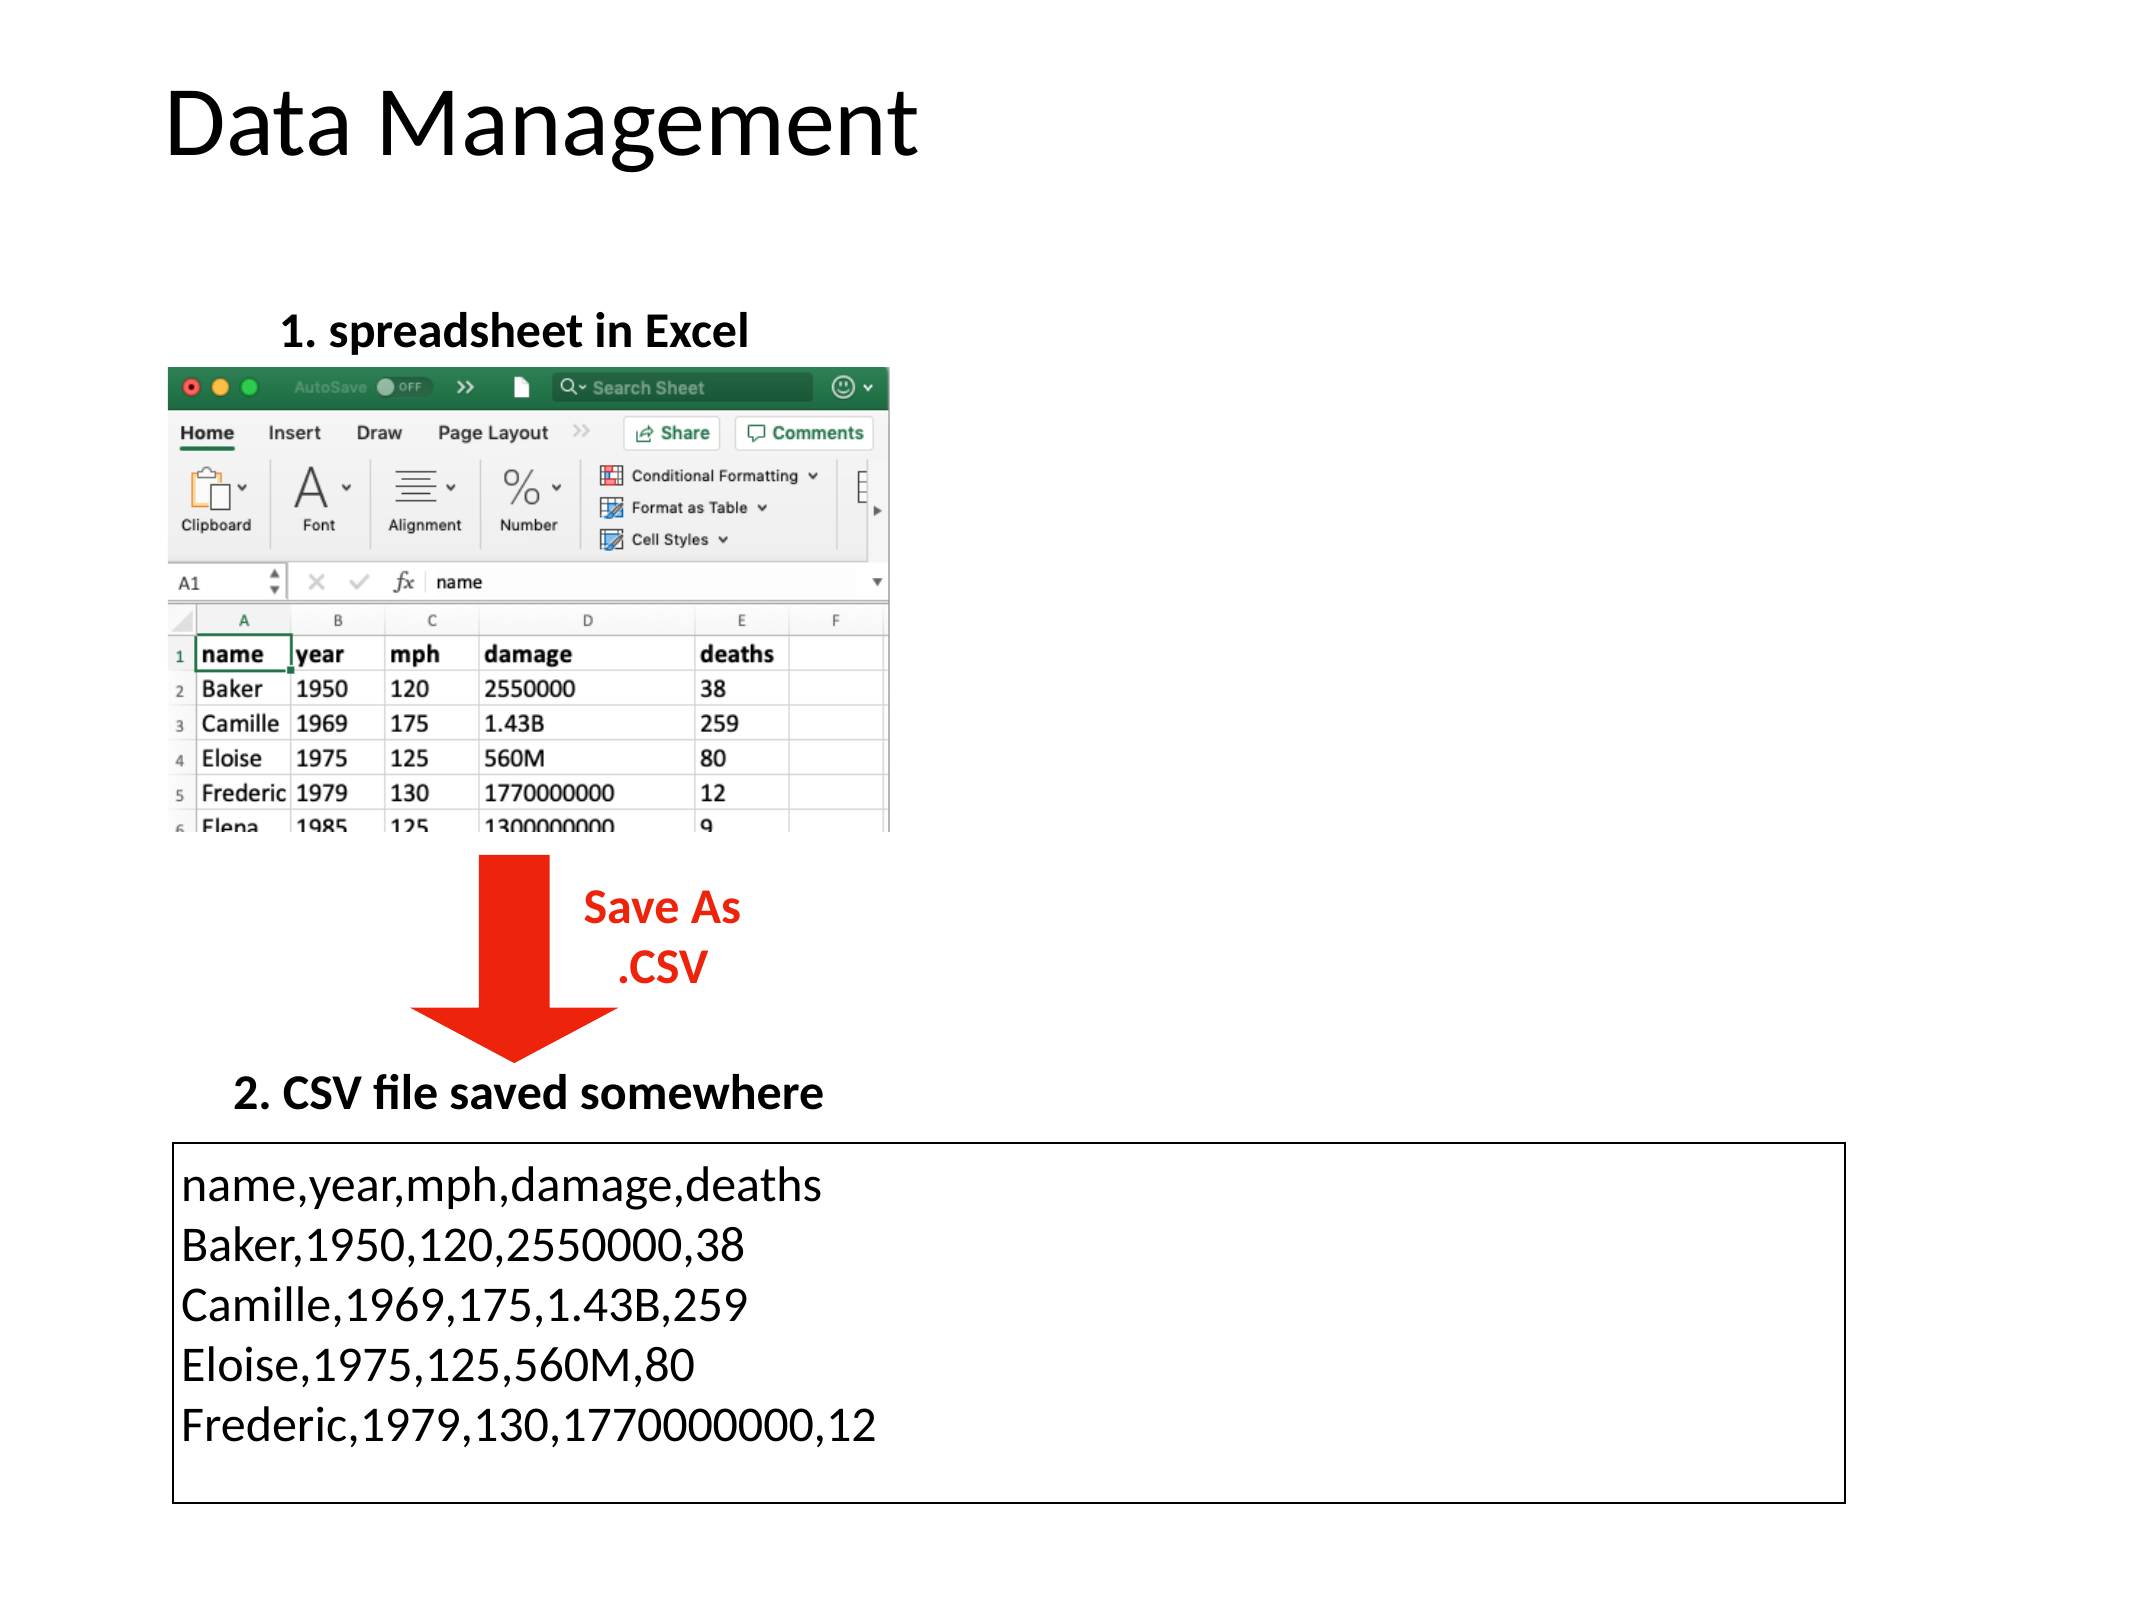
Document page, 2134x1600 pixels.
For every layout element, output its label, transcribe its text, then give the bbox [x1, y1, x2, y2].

picture [167, 367, 890, 832]
text_box 1. spreadsheet in Excel [270, 288, 758, 366]
text_box [410, 854, 619, 1064]
list name,year,mph,damage,deaths Baker,1950,120,2550000,38 Camille,1969,175,1.43B,259 Eloise,1975,125,560M,80 Frederic,1979,130,1770000000,12 [172, 1142, 1846, 1504]
text_box Save As .CSV [575, 865, 750, 1002]
title Data Management [155, 41, 1978, 191]
text_box 2. CSV file saved somewhere [224, 1051, 833, 1128]
